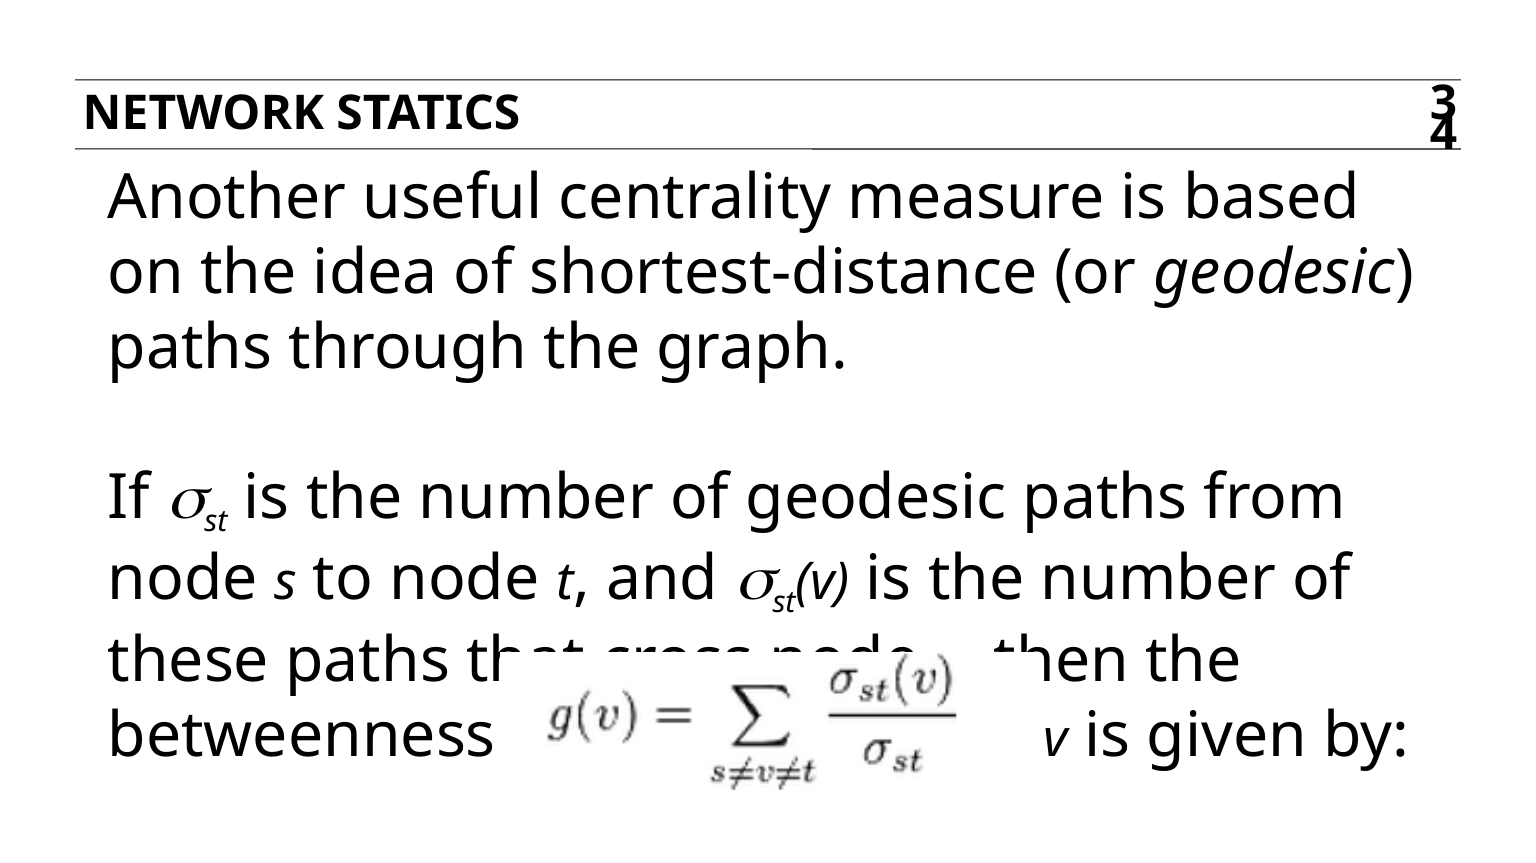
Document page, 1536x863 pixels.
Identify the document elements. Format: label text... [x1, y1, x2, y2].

list Network statics [67, 81, 1118, 132]
slide_number 34 [1419, 86, 1461, 138]
picture [499, 651, 1036, 807]
text_box Another useful centrality measure is based on the idea of shortest-distance (or geodesic) paths through the graph. If sst is the number of geodesic paths from node s to node t, and sst(v) is the number of these paths that cross node v, then the betweenness centrality of node v is given by: [92, 148, 1468, 776]
